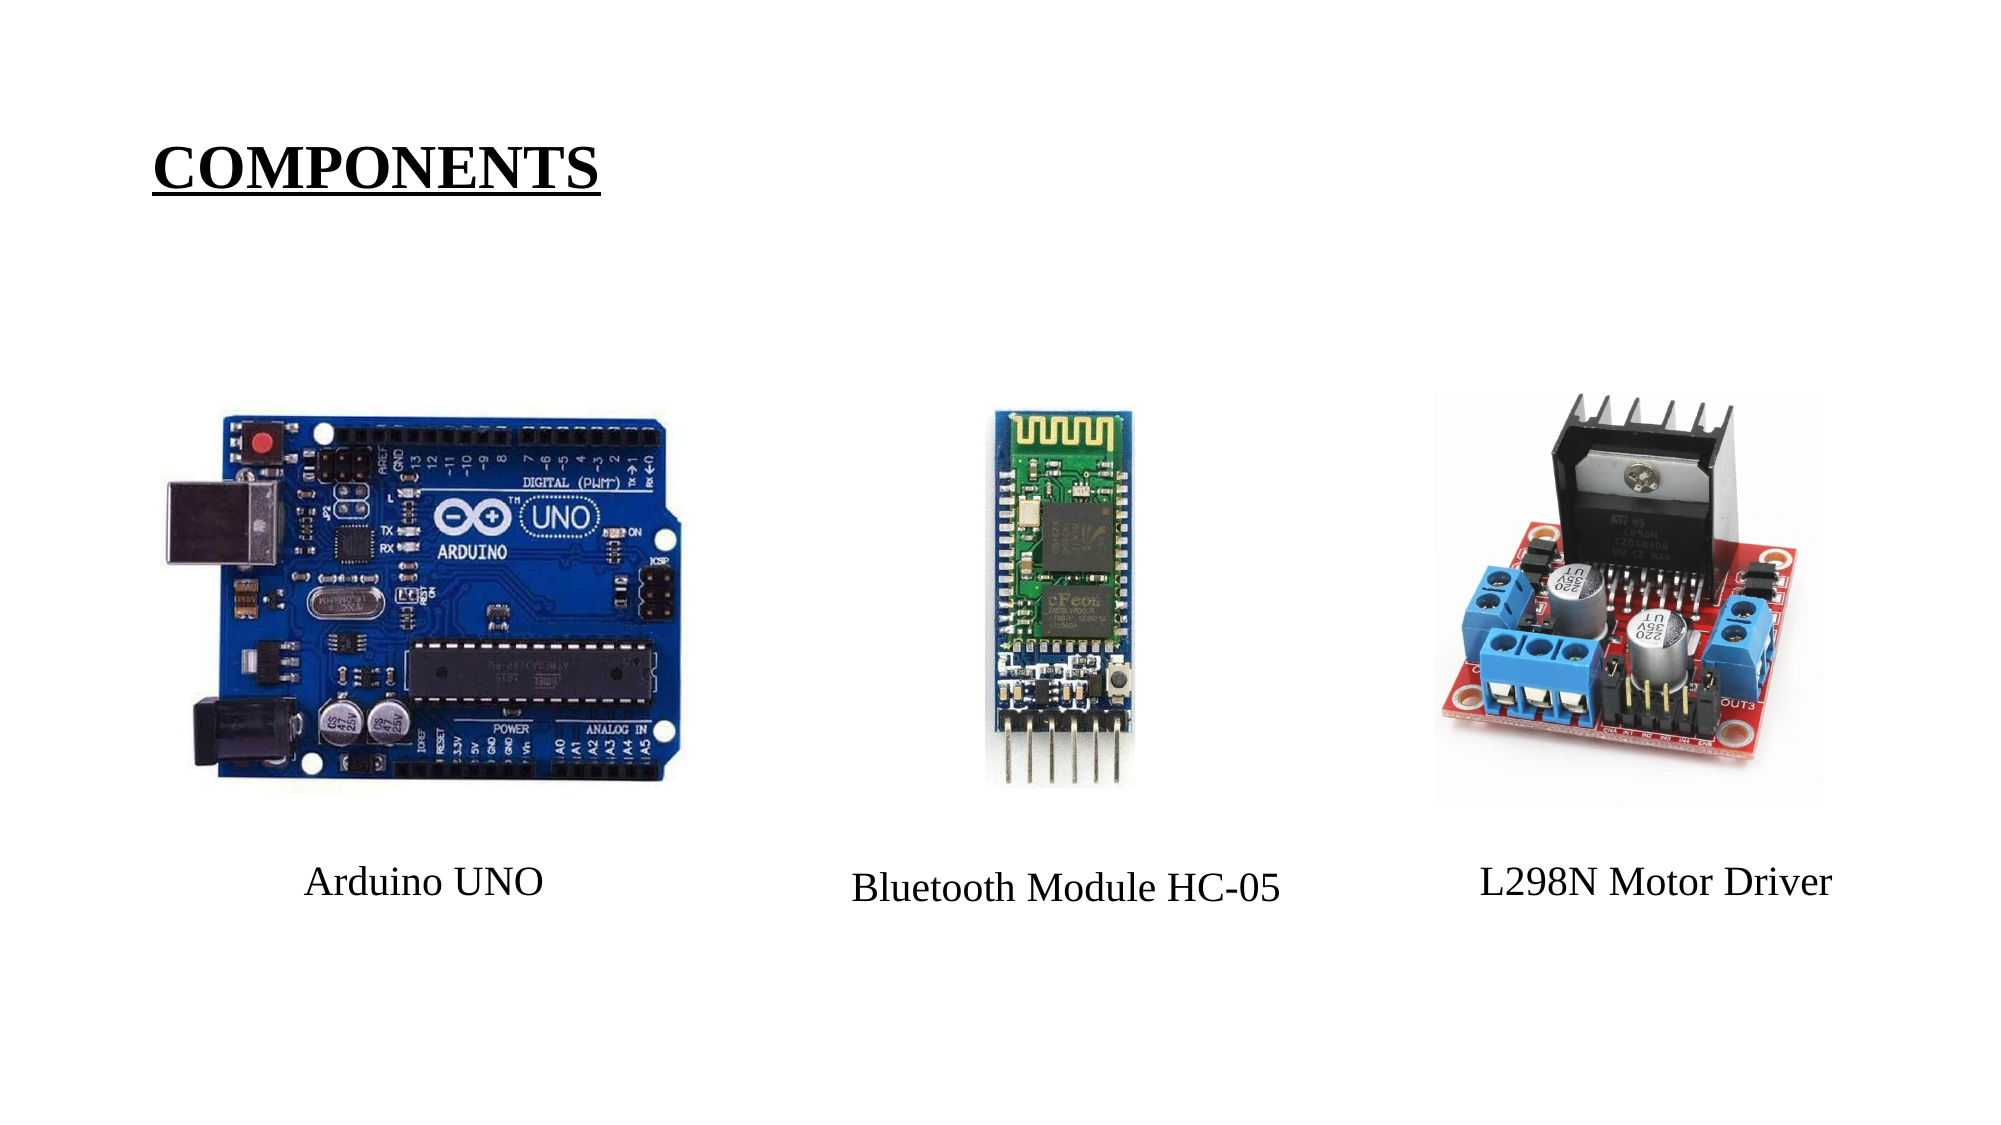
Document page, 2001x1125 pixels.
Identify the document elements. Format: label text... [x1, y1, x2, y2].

text_box L298N Motor Driver [1464, 846, 1928, 912]
text_box Bluetooth Module HC-05 [836, 852, 1297, 918]
picture [137, 312, 711, 886]
text_box Arduino UNO [288, 886, 560, 912]
picture [847, 376, 1298, 827]
title COMPONENTS [137, 59, 1863, 278]
picture [1434, 392, 1824, 807]
